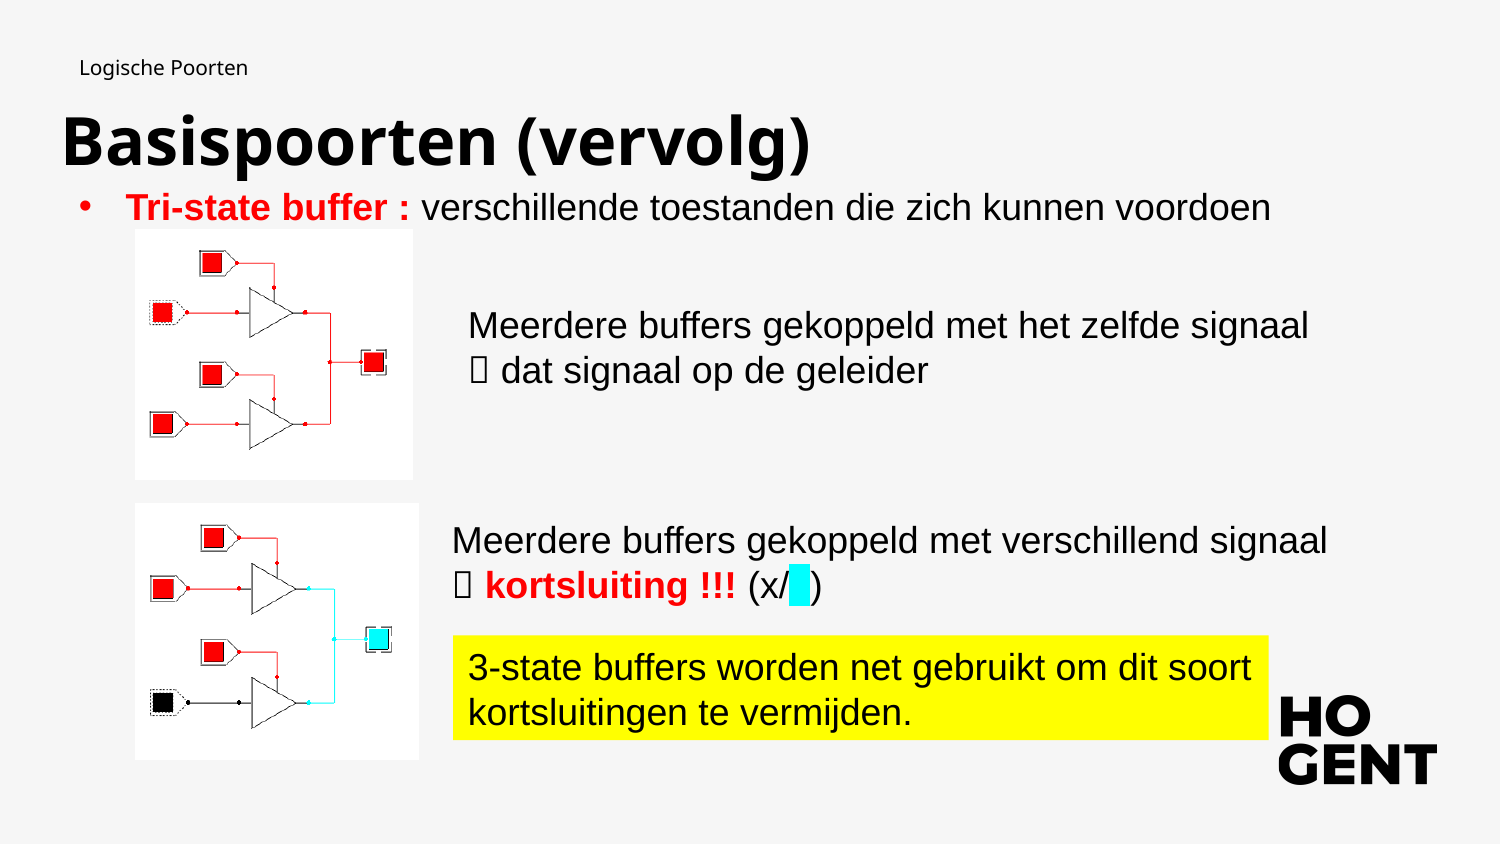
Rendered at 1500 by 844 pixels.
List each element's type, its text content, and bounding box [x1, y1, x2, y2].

text_box Tri-state buffer : verschillende toestanden die zich kunnen voordoen [64, 176, 1380, 236]
title Basispoorten (vervolg) [45, 91, 1085, 192]
text_box 3-state buffers worden net gebruikt om dit soort kortsluitingen te vermijden. [453, 635, 1269, 741]
text_box Meerdere buffers gekoppeld met het zelfde signaal  dat signaal op de geleider [453, 294, 1346, 399]
list Logische Poorten [64, 46, 740, 100]
picture [135, 228, 414, 481]
picture [135, 503, 419, 760]
text_box Meerdere buffers gekoppeld met verschillend signaal  kortsluiting !!! (x/ ) [436, 508, 1359, 614]
